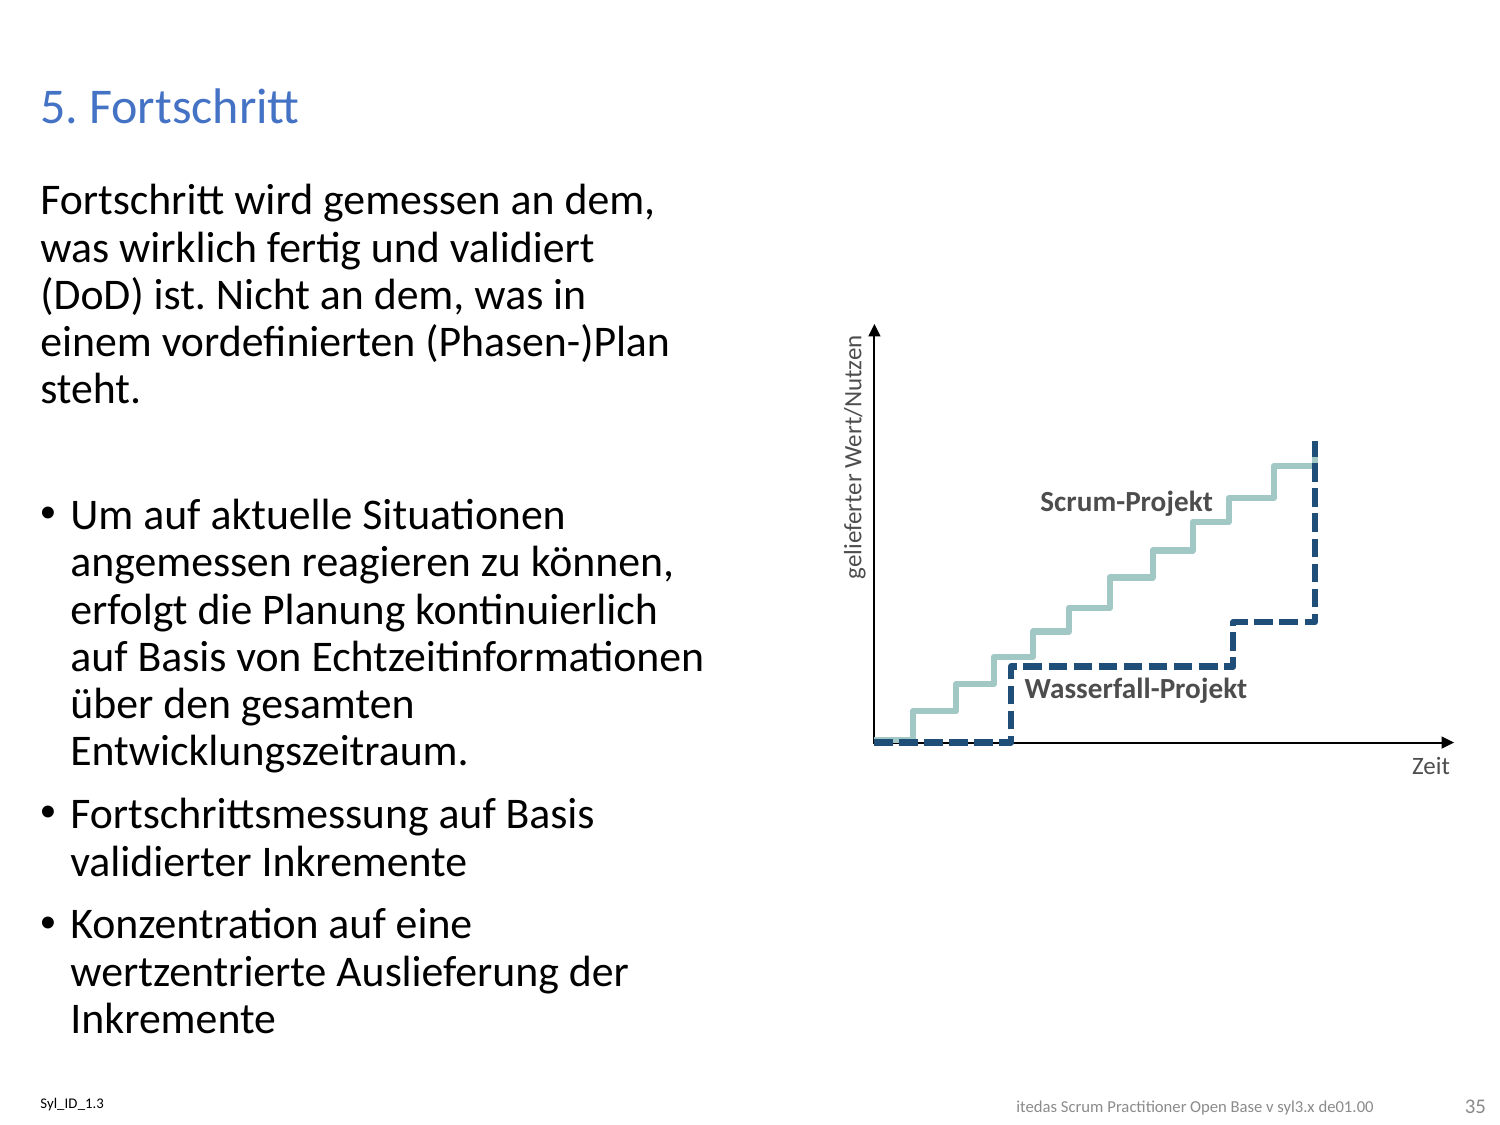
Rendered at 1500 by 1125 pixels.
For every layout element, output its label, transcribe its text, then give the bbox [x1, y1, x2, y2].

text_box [828, 320, 1465, 788]
slide_number 35 [1387, 1092, 1487, 1123]
list Syl_ID_1.3 [40, 1095, 635, 1120]
footer itedas Scrum Practitioner Open Base v syl3.x de01.00 [874, 1095, 1375, 1120]
title 5. Fortschritt [40, 67, 1460, 147]
list Fortschritt wird gemessen an dem, was wirklich fertig und validiert (DoD) ist. Nicht an dem, was in einem vordefinierten (Phasen-)Plan steht. Um auf aktuelle Situationen angemessen reagieren zu können, erfolgt die Planung kontinuierlich auf Basis von Echtzeitinformationen über den gesamten Entwicklungszeitraum. Fortschrittsmessung auf Basis validierter Inkremente Konzentration auf eine wertzentrierte Auslieferung der Inkremente [40, 169, 723, 1070]
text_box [874, 440, 1315, 743]
